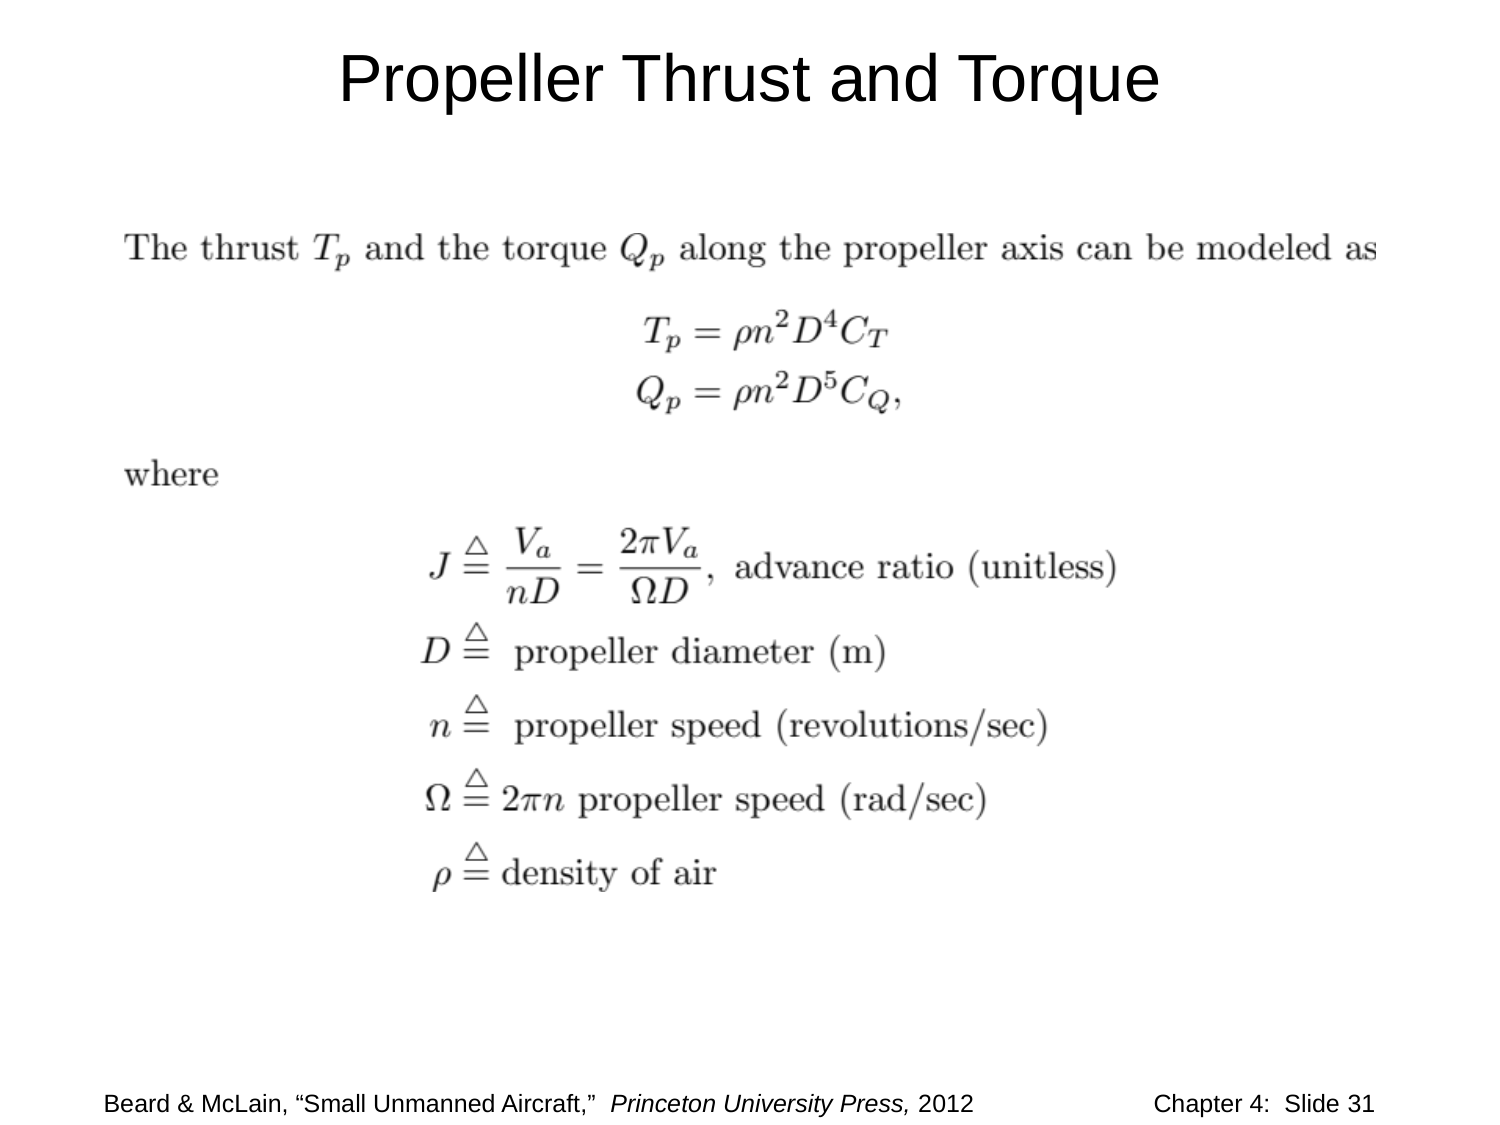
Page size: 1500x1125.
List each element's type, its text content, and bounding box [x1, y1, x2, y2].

picture [123, 233, 1377, 892]
title Propeller Thrust and Torque [74, 15, 1426, 135]
